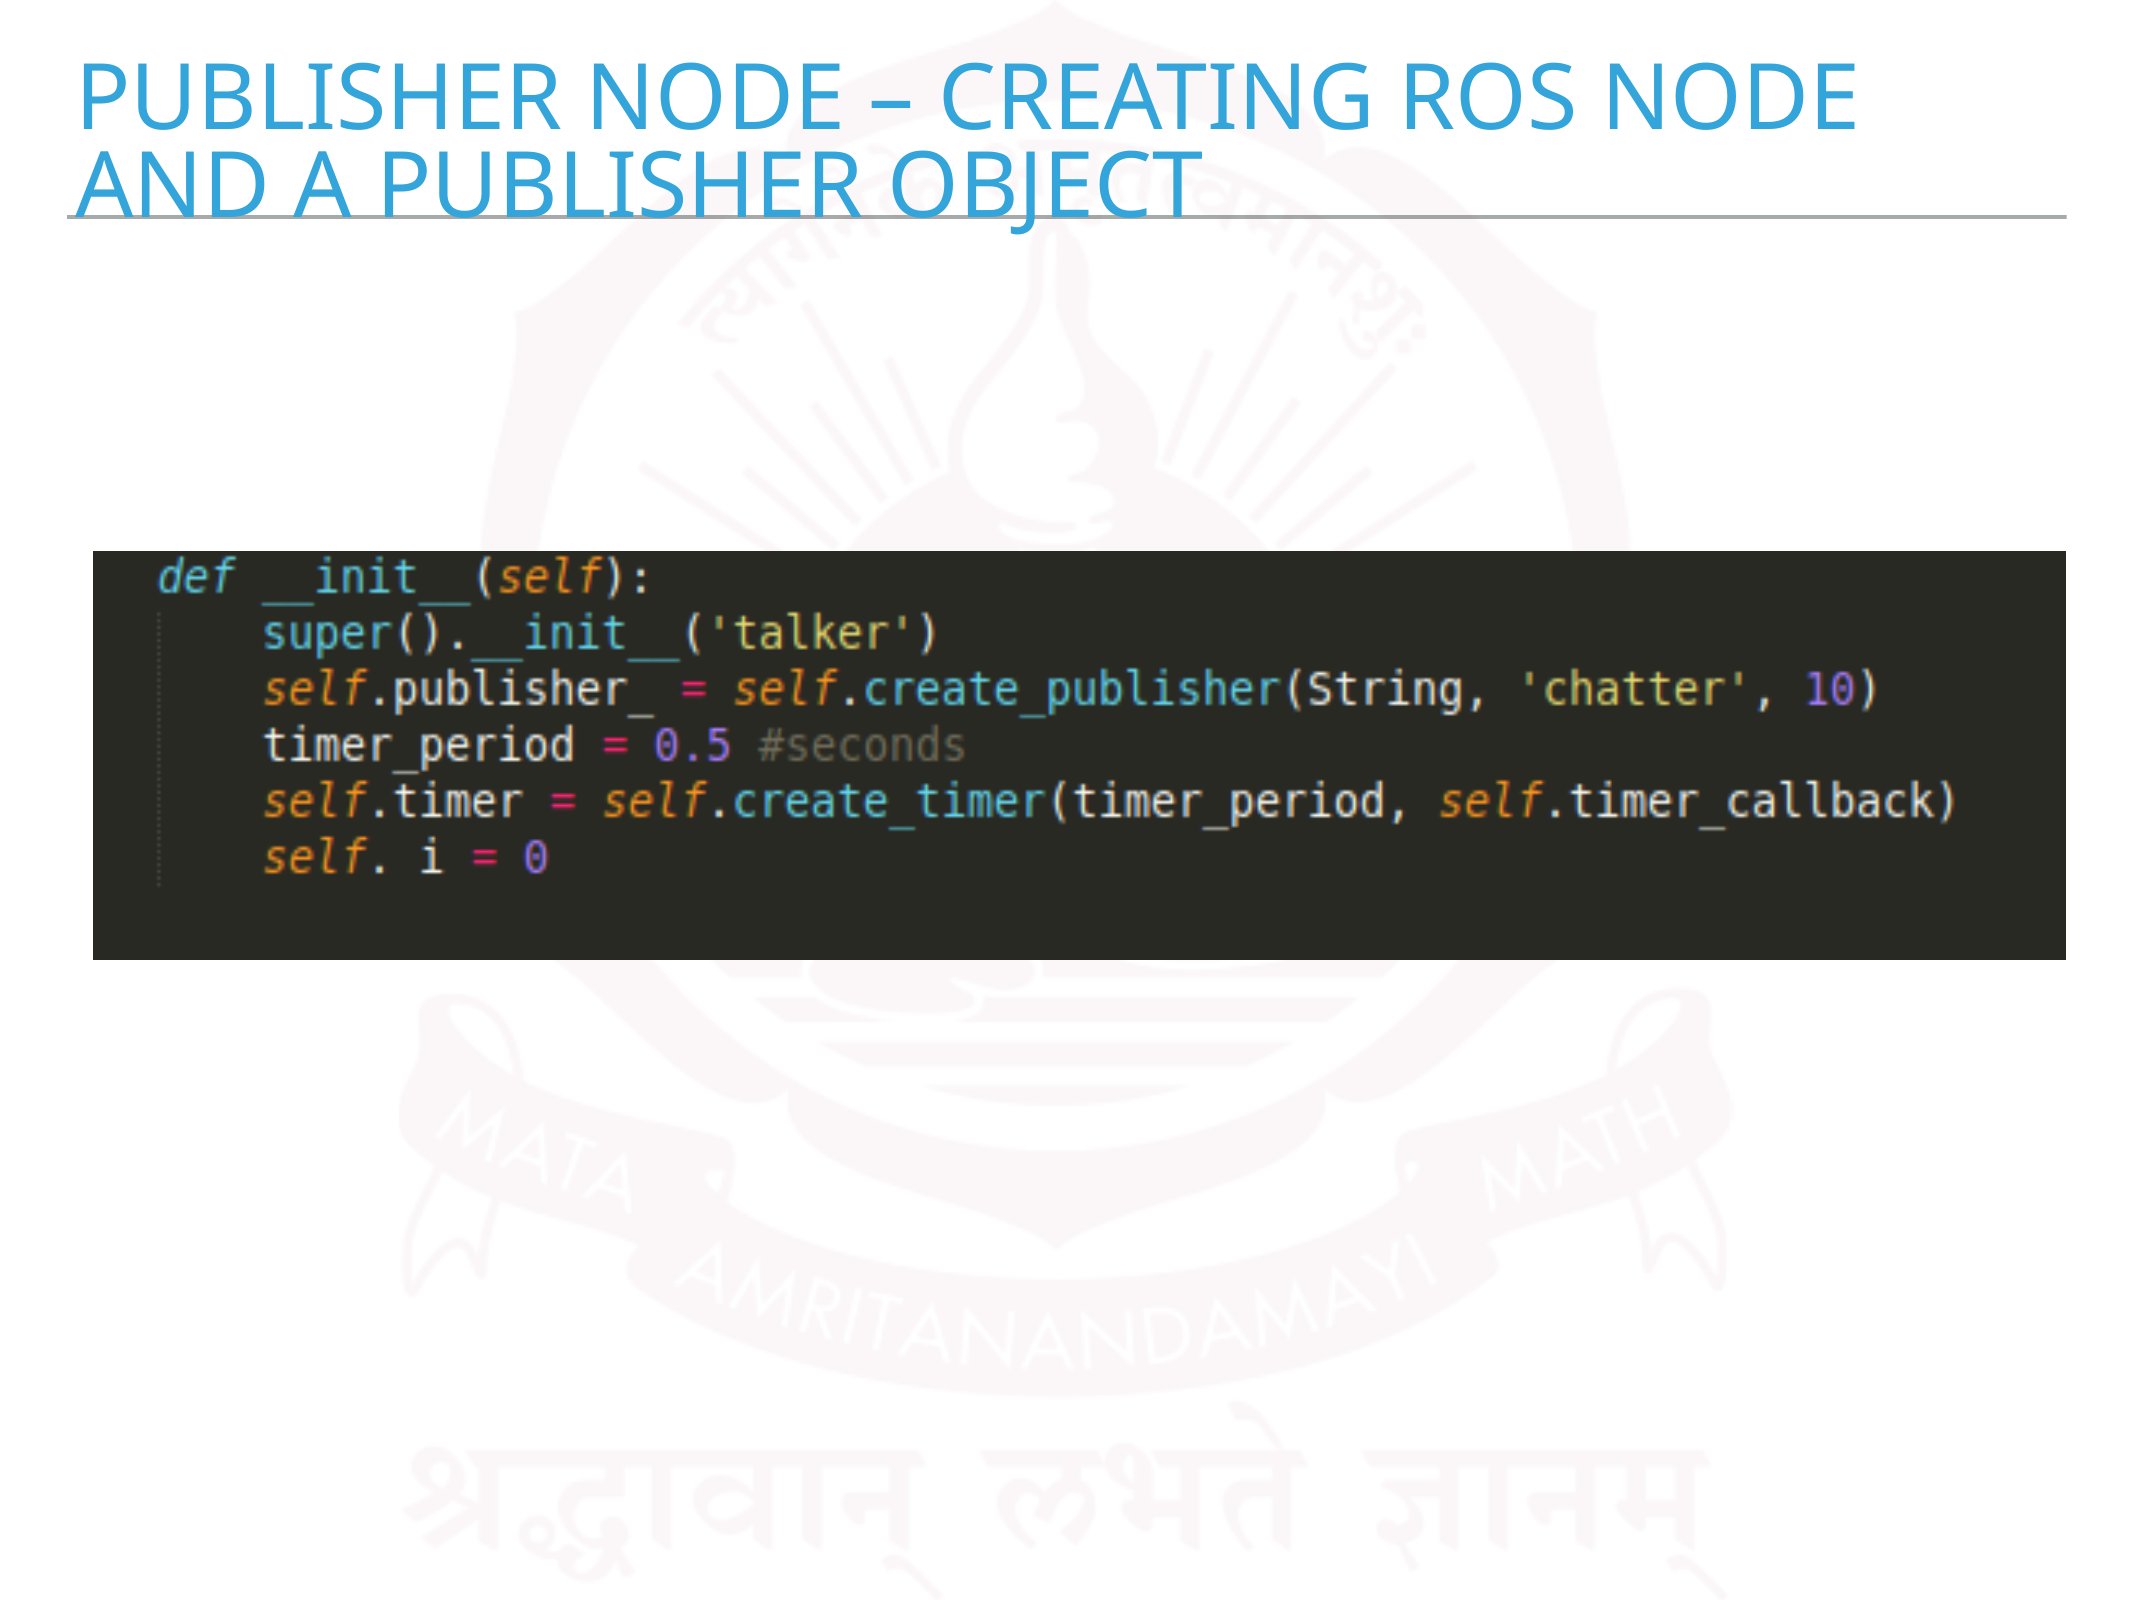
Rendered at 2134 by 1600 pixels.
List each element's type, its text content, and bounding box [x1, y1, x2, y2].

title Publisher Node – Creating ROS node and a Publisher Object [66, 50, 2068, 244]
picture [92, 551, 2067, 960]
